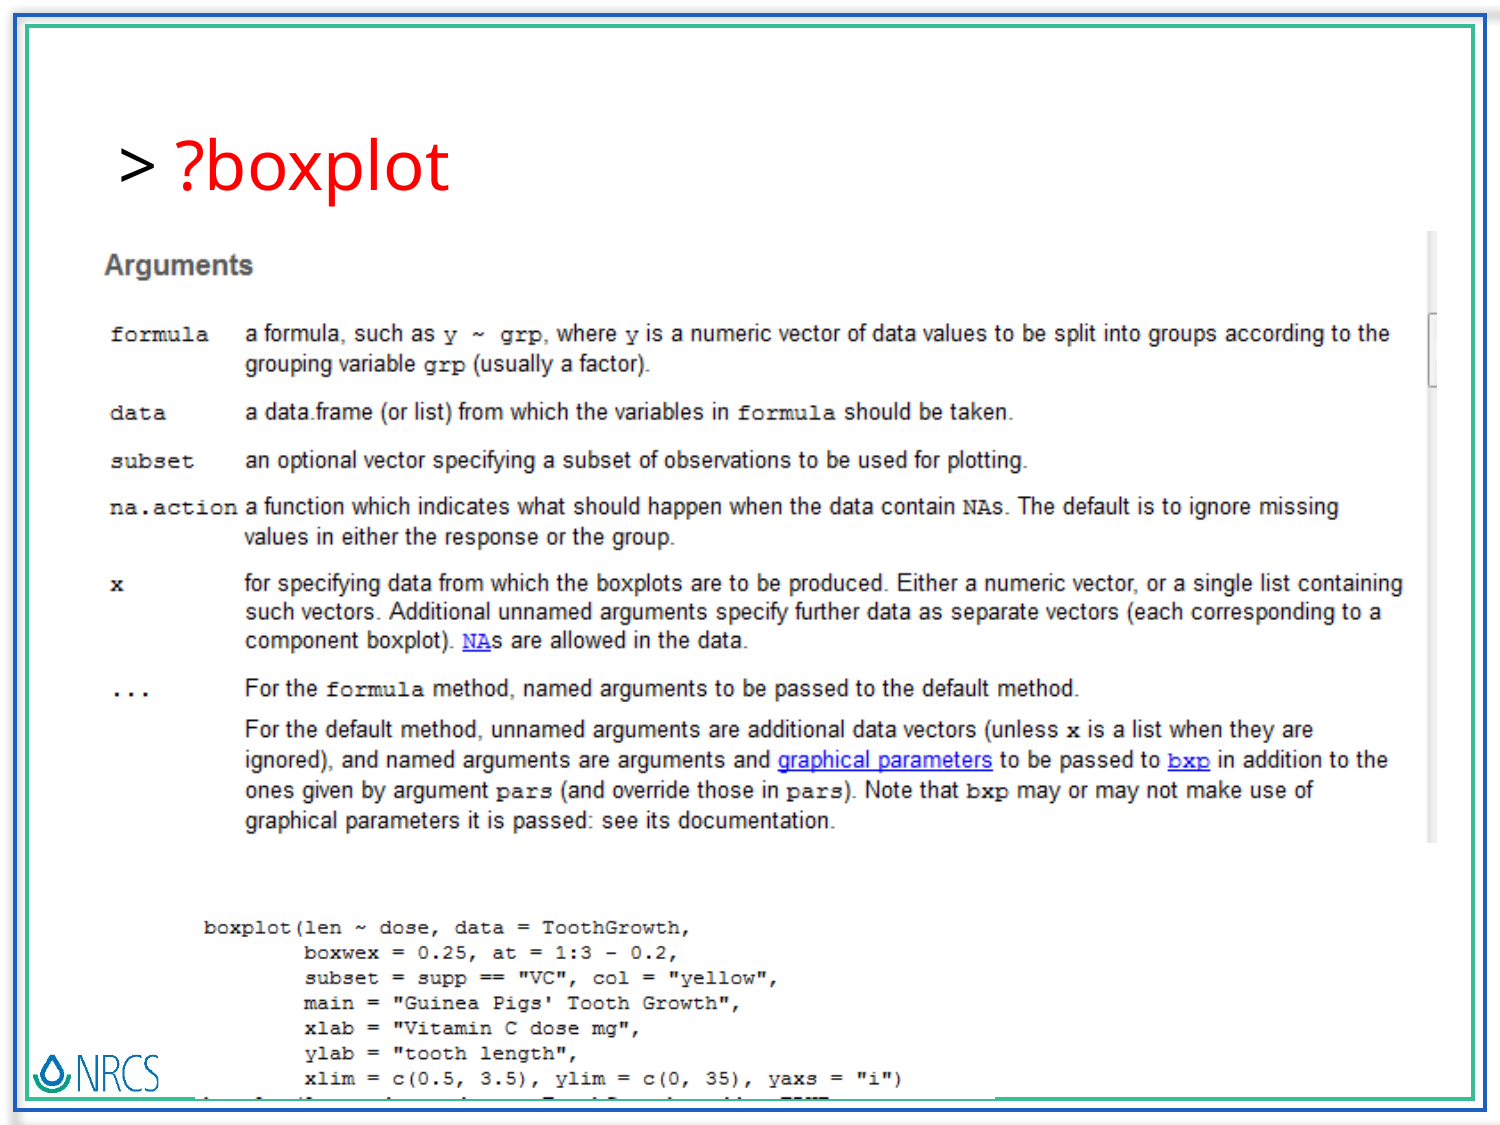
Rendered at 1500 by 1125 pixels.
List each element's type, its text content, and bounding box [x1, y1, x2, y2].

title > ?boxplot [103, 59, 1397, 231]
picture [103, 231, 1437, 843]
picture [33, 1048, 159, 1094]
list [195, 904, 995, 1099]
